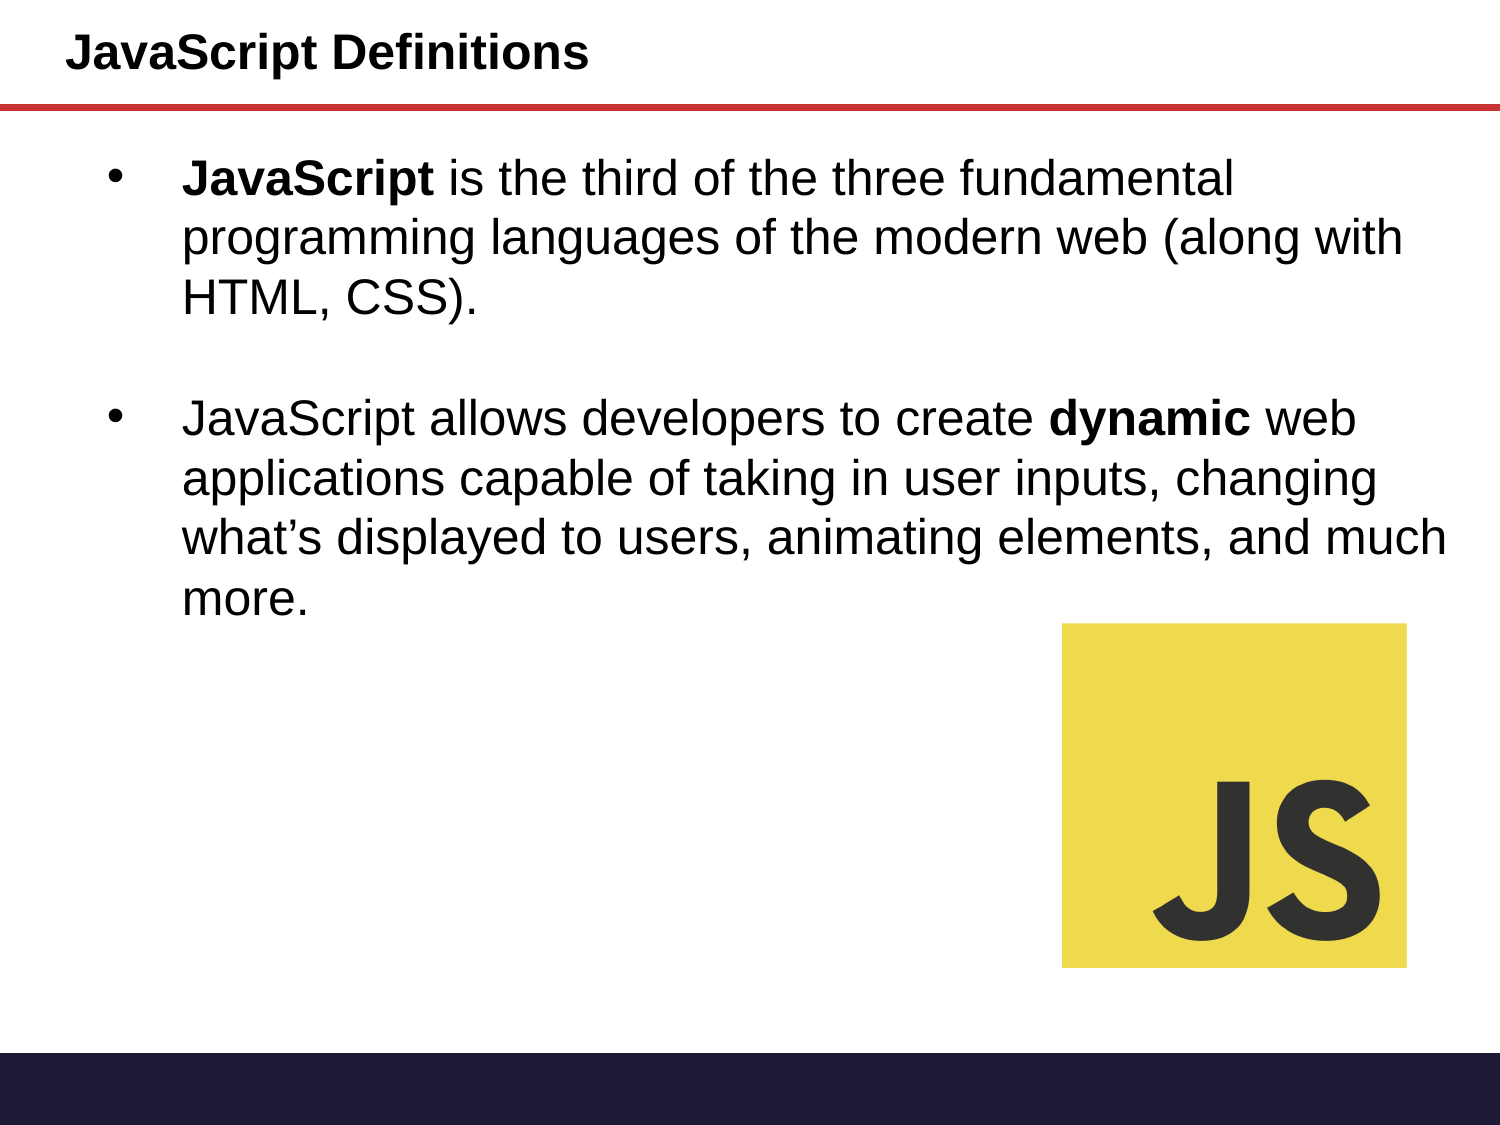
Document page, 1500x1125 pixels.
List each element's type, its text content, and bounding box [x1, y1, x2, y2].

text_box JavaScript is the third of the three fundamental programming languages of the modern web (along with HTML, CSS). JavaScript allows developers to create dynamic web applications capable of taking in user inputs, changing what’s displayed to users, animating elements, and much more. [54, 137, 1488, 938]
title JavaScript Definitions [50, 0, 948, 108]
picture [1062, 623, 1407, 968]
